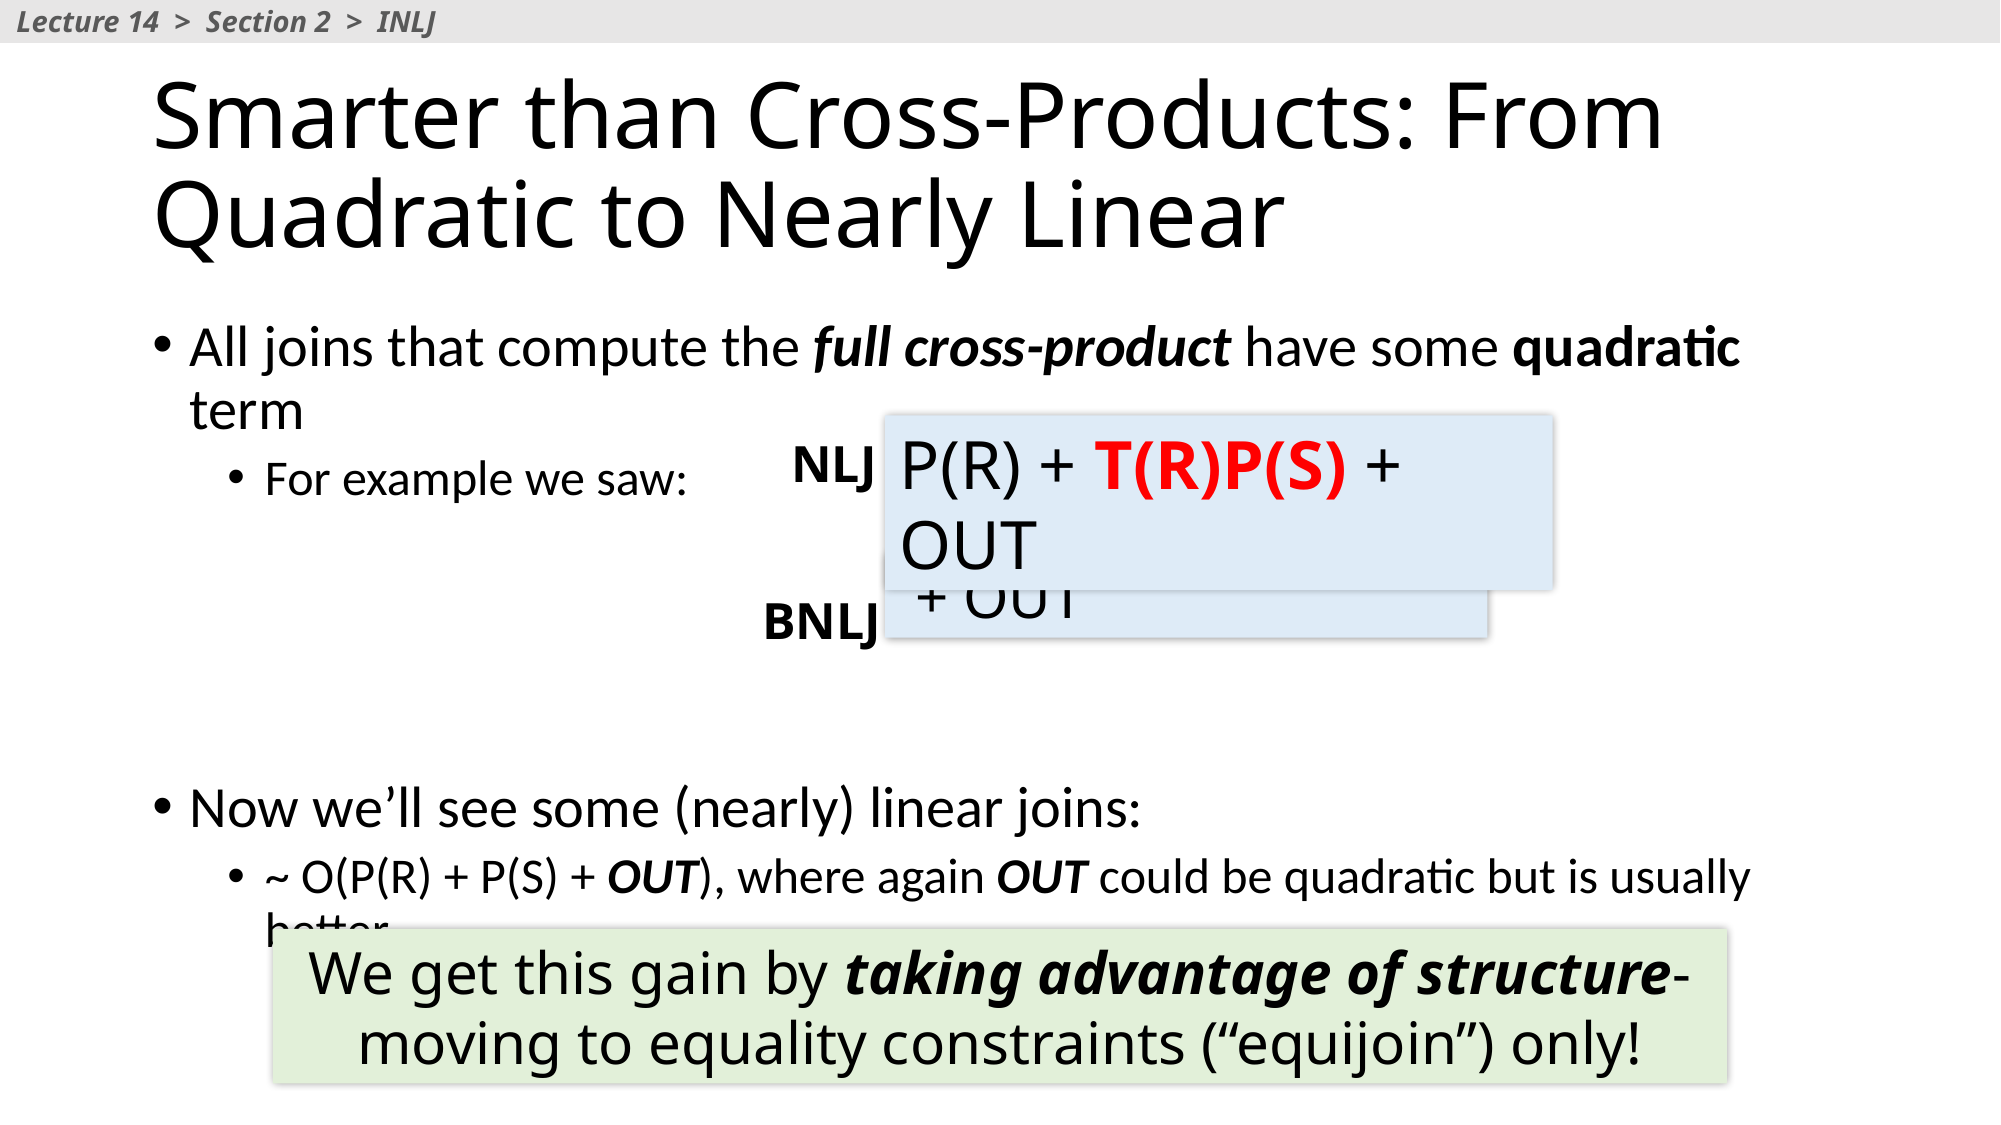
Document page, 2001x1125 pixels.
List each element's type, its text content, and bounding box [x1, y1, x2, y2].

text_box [0, 0, 2000, 47]
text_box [757, 415, 1553, 674]
title Smarter than Cross-Products: From Quadratic to Nearly Linear [137, 59, 1863, 278]
text_box We get this gain by taking advantage of structure- moving to equality constraints (“equijoin”) only! [272, 928, 1727, 1084]
list All joins that compute the full cross-product have some quadratic term For example we saw: Now we’ll see some (nearly) linear joins: ~ O(P(R) + P(S) + OUT), where again OUT could be quadratic but is usually better [137, 308, 1850, 974]
